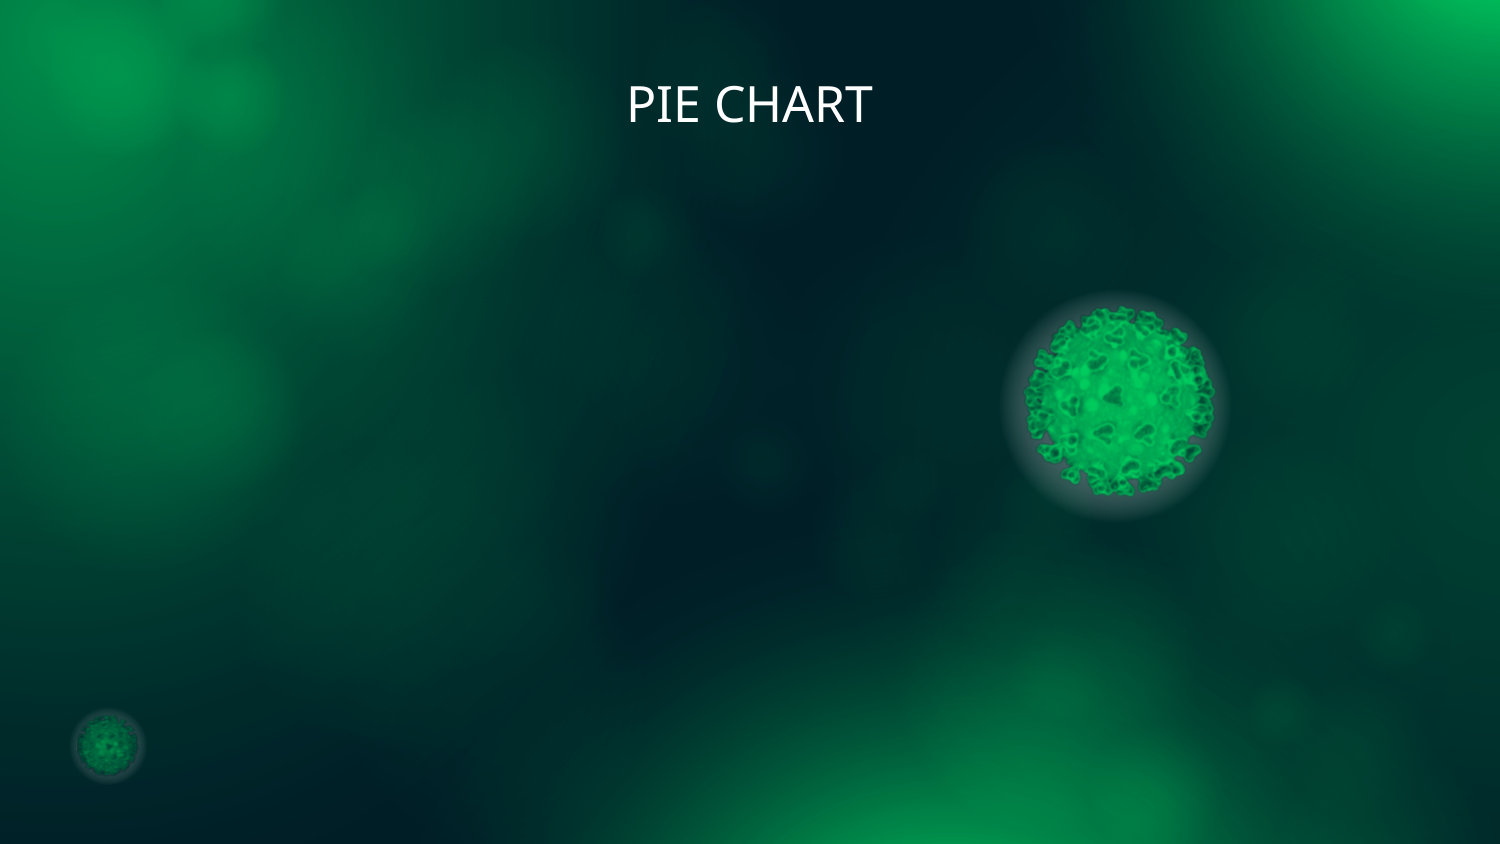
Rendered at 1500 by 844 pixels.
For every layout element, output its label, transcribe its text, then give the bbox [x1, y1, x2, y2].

title PIE CHART [154, 57, 1346, 143]
picture [0, 0, 1500, 844]
